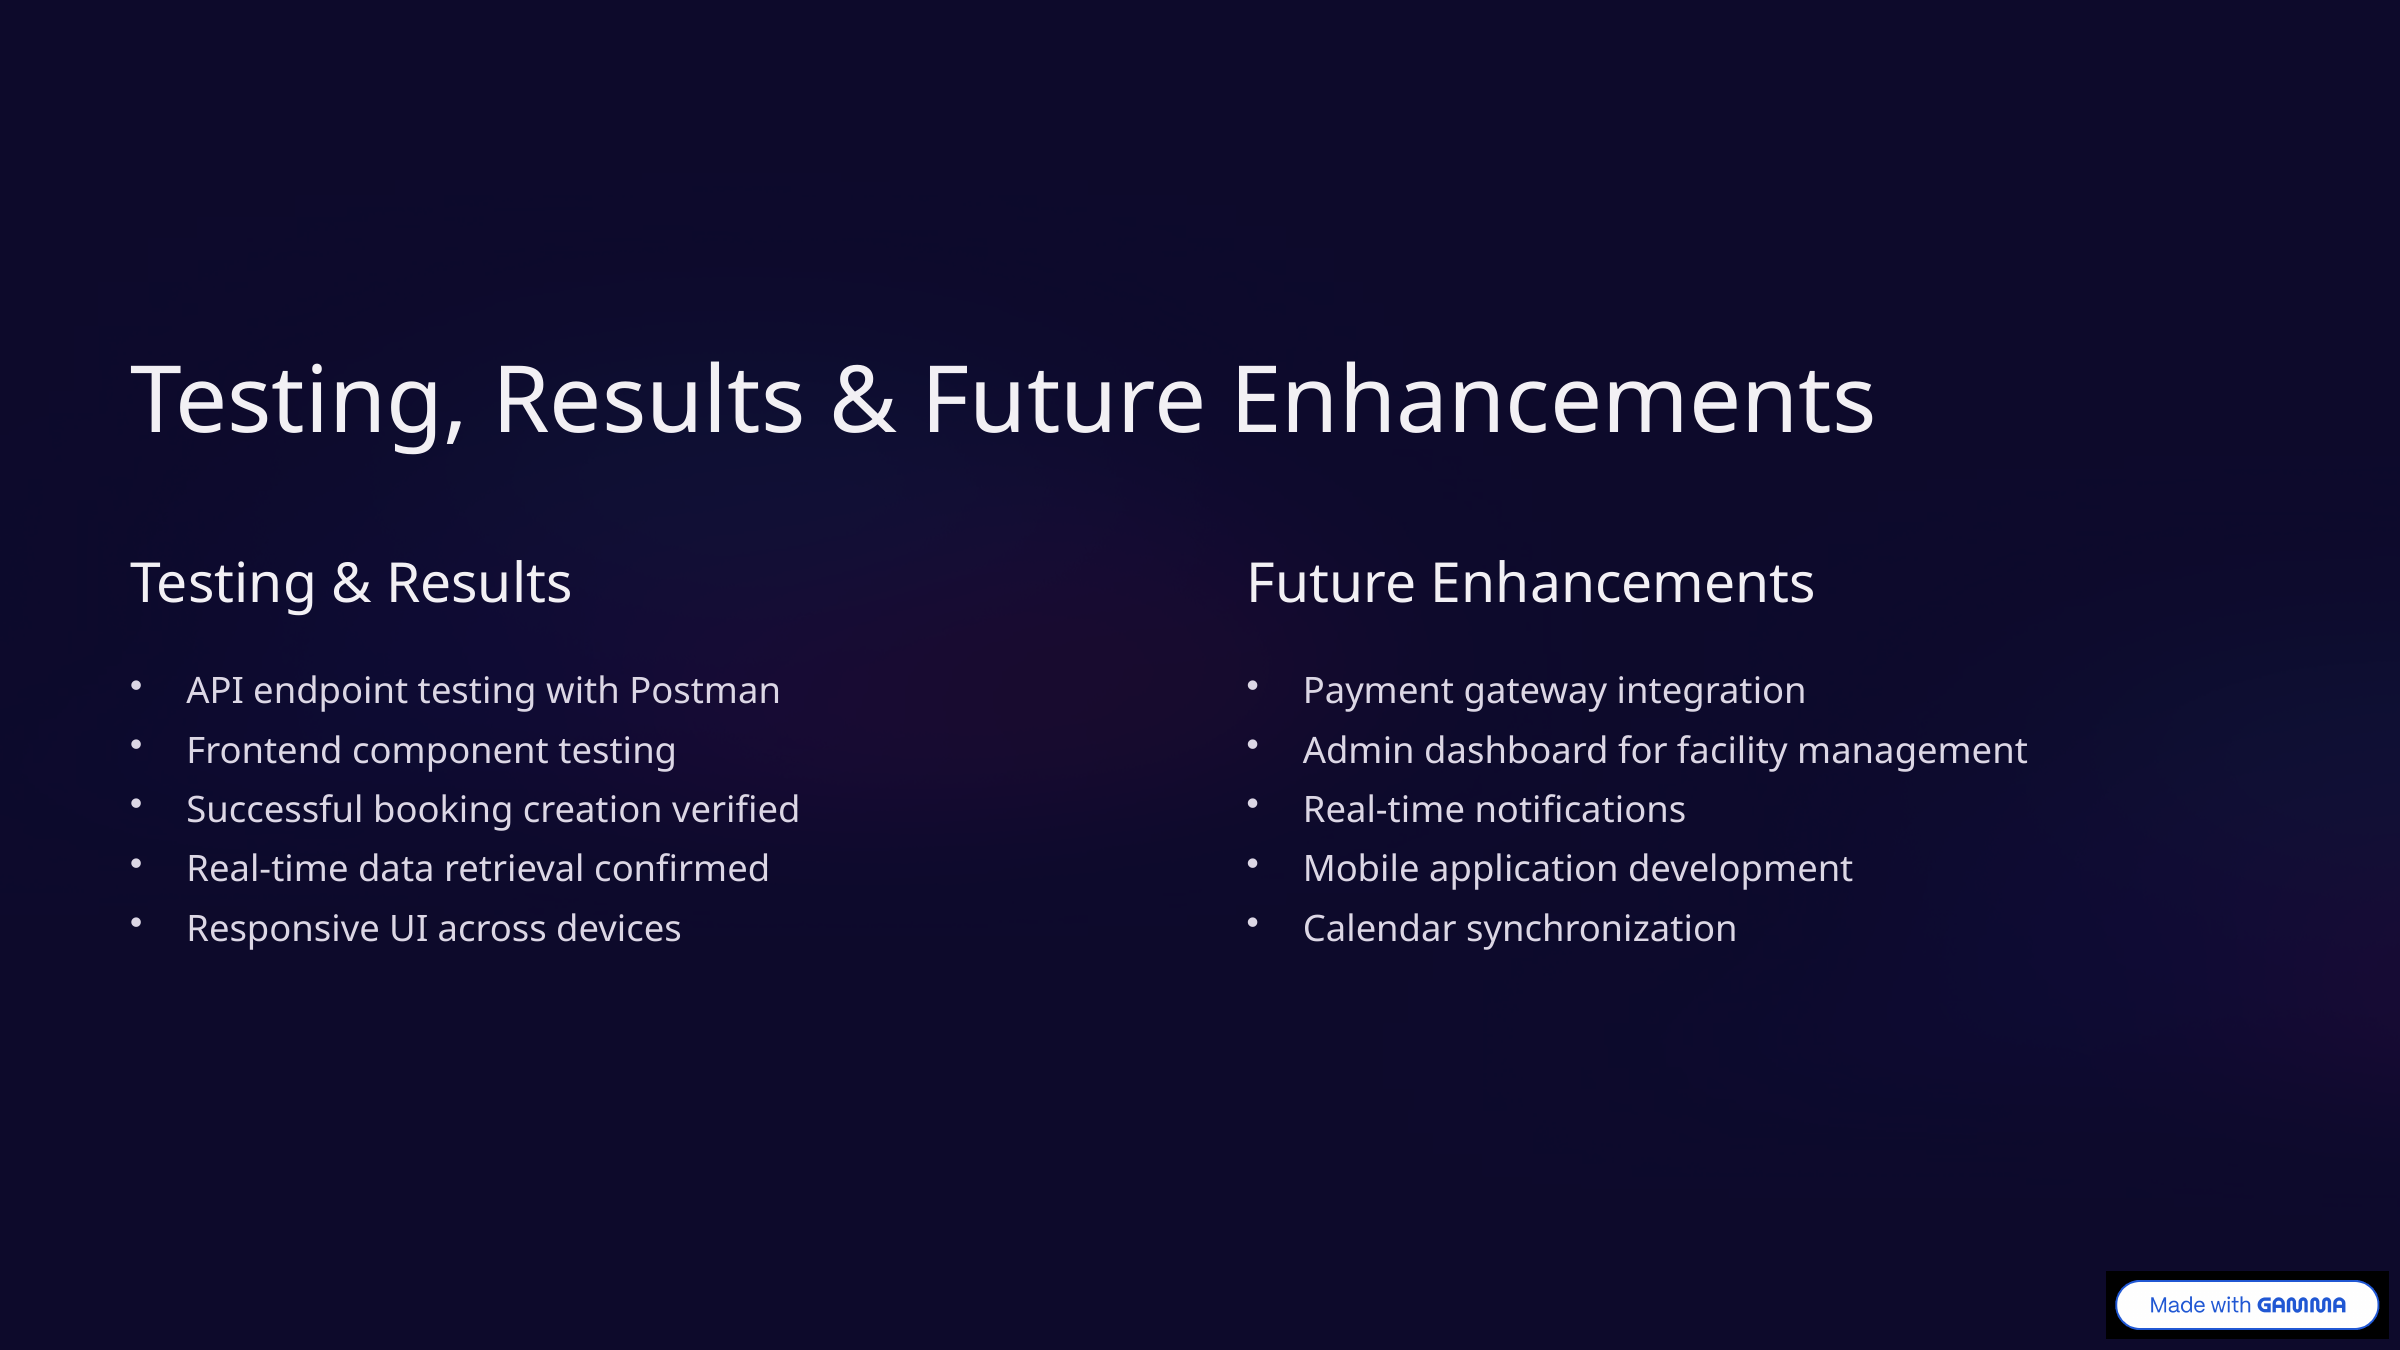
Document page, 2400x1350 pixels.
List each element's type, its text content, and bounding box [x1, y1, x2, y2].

text_box API endpoint testing with Postman Frontend component testing Successful booking creation verified Real-time data retrieval confirmed Responsive UI across devices [130, 651, 1155, 950]
text_box Testing, Results & Future Enhancements [130, 335, 2014, 452]
text_box Future Enhancements [1246, 544, 1878, 615]
text_box Testing & Results [130, 544, 689, 615]
picture [2106, 1271, 2389, 1339]
text_box Payment gateway integration Admin dashboard for facility management Real-time notifications Mobile application development Calendar synchronization [1246, 651, 2271, 950]
